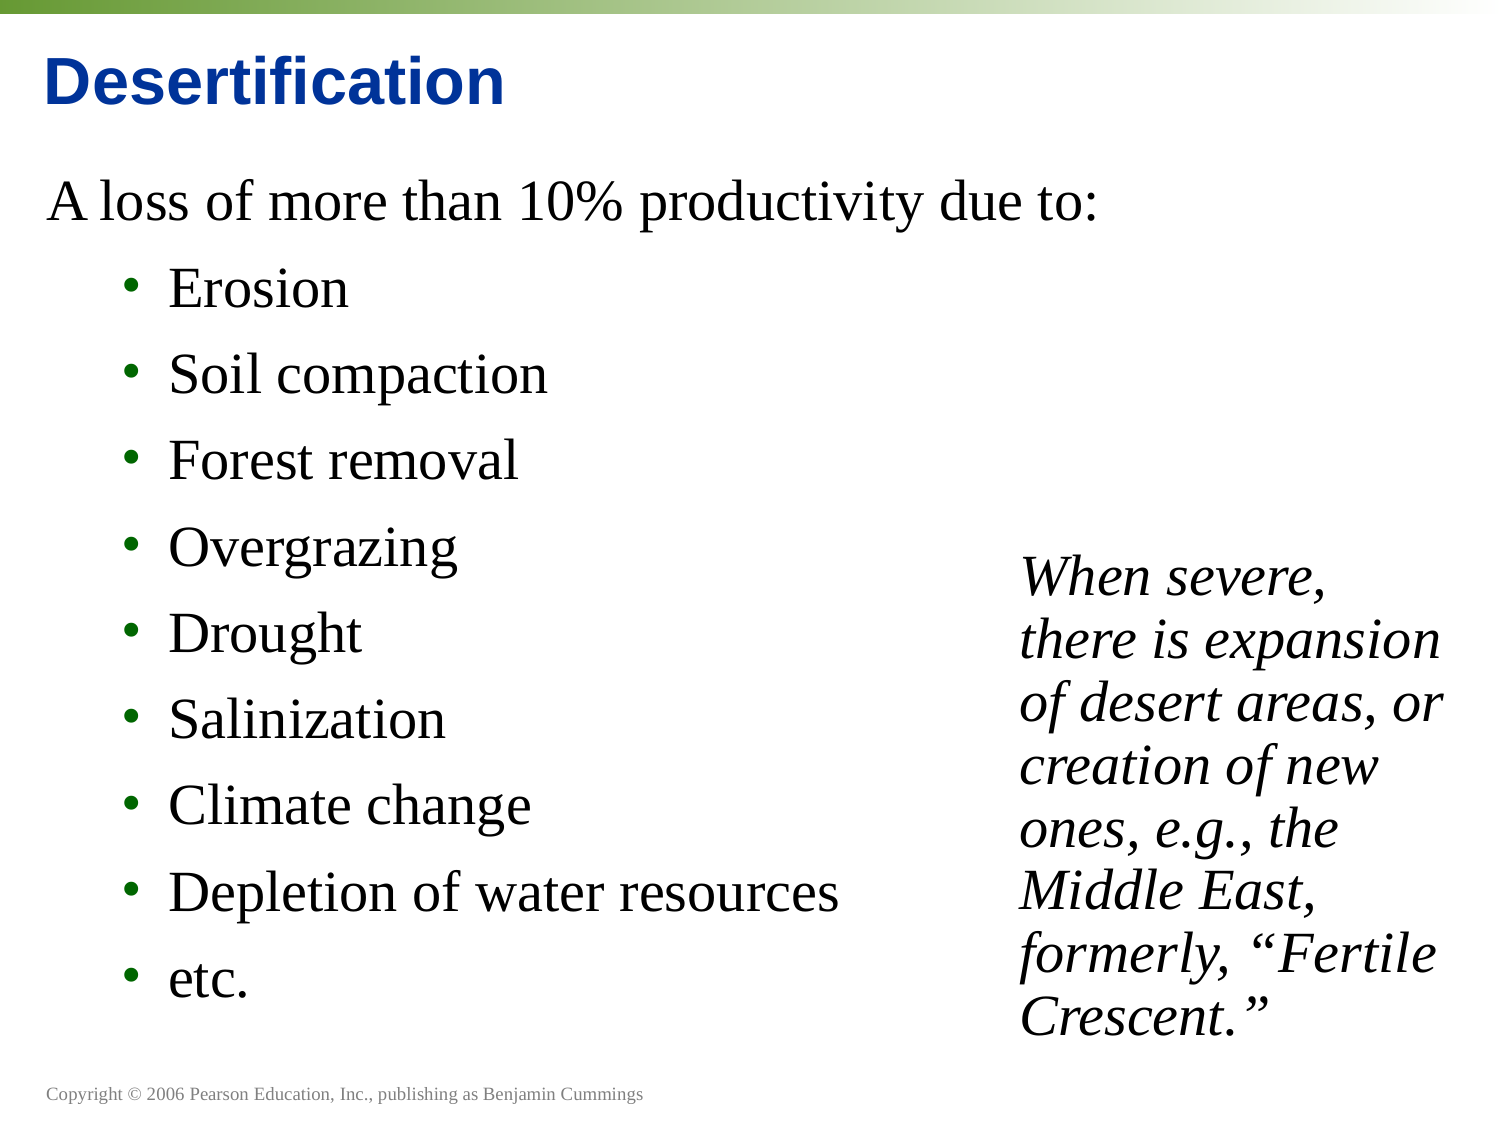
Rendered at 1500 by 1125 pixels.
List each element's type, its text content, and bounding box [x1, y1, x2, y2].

list A loss of more than 10% productivity due to: Erosion Soil compaction Forest removal Overgrazing Drought Salinization Climate change Depletion of water resources etc. [31, 141, 1474, 1040]
text_box When severe, there is expansion of desert areas, or creation of new ones, e.g., the Middle East, formerly, “Fertile Crescent.” [1004, 537, 1472, 1056]
title Desertification [43, 29, 1469, 118]
